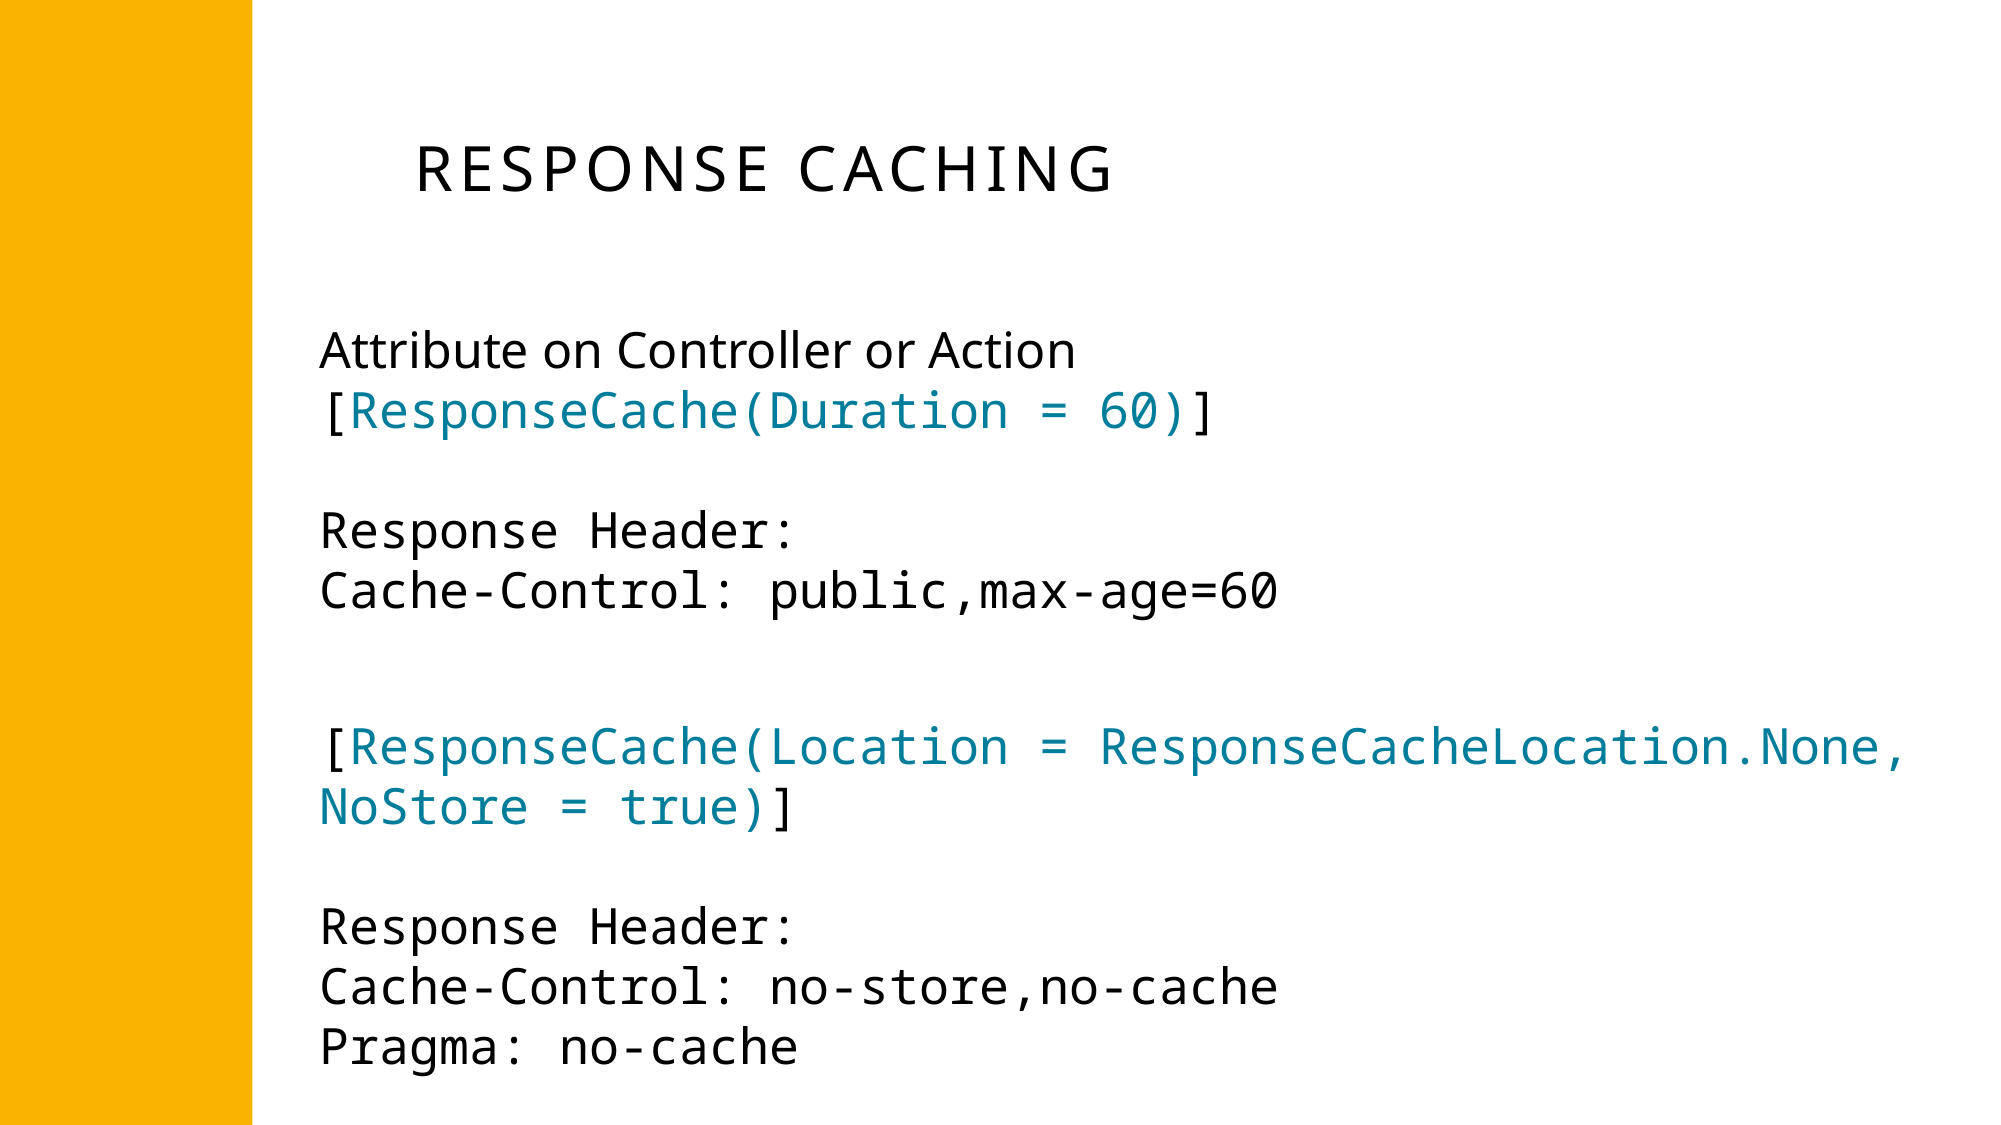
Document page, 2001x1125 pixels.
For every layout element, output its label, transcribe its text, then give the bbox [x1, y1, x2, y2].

text_box RESPONSE CACHING [399, 121, 1232, 212]
text_box [0, 0, 253, 1125]
text_box Attribute on Controller or Action [ResponseCache(Duration = 60)] Response Header: Cache-Control: public,max-age=60 [292, 310, 1920, 626]
text_box [ResponseCache(Location = ResponseCacheLocation.None, NoStore = true)] Response Header: Cache-Control: no-store,no-cache Pragma: no-cache [292, 707, 1963, 1082]
